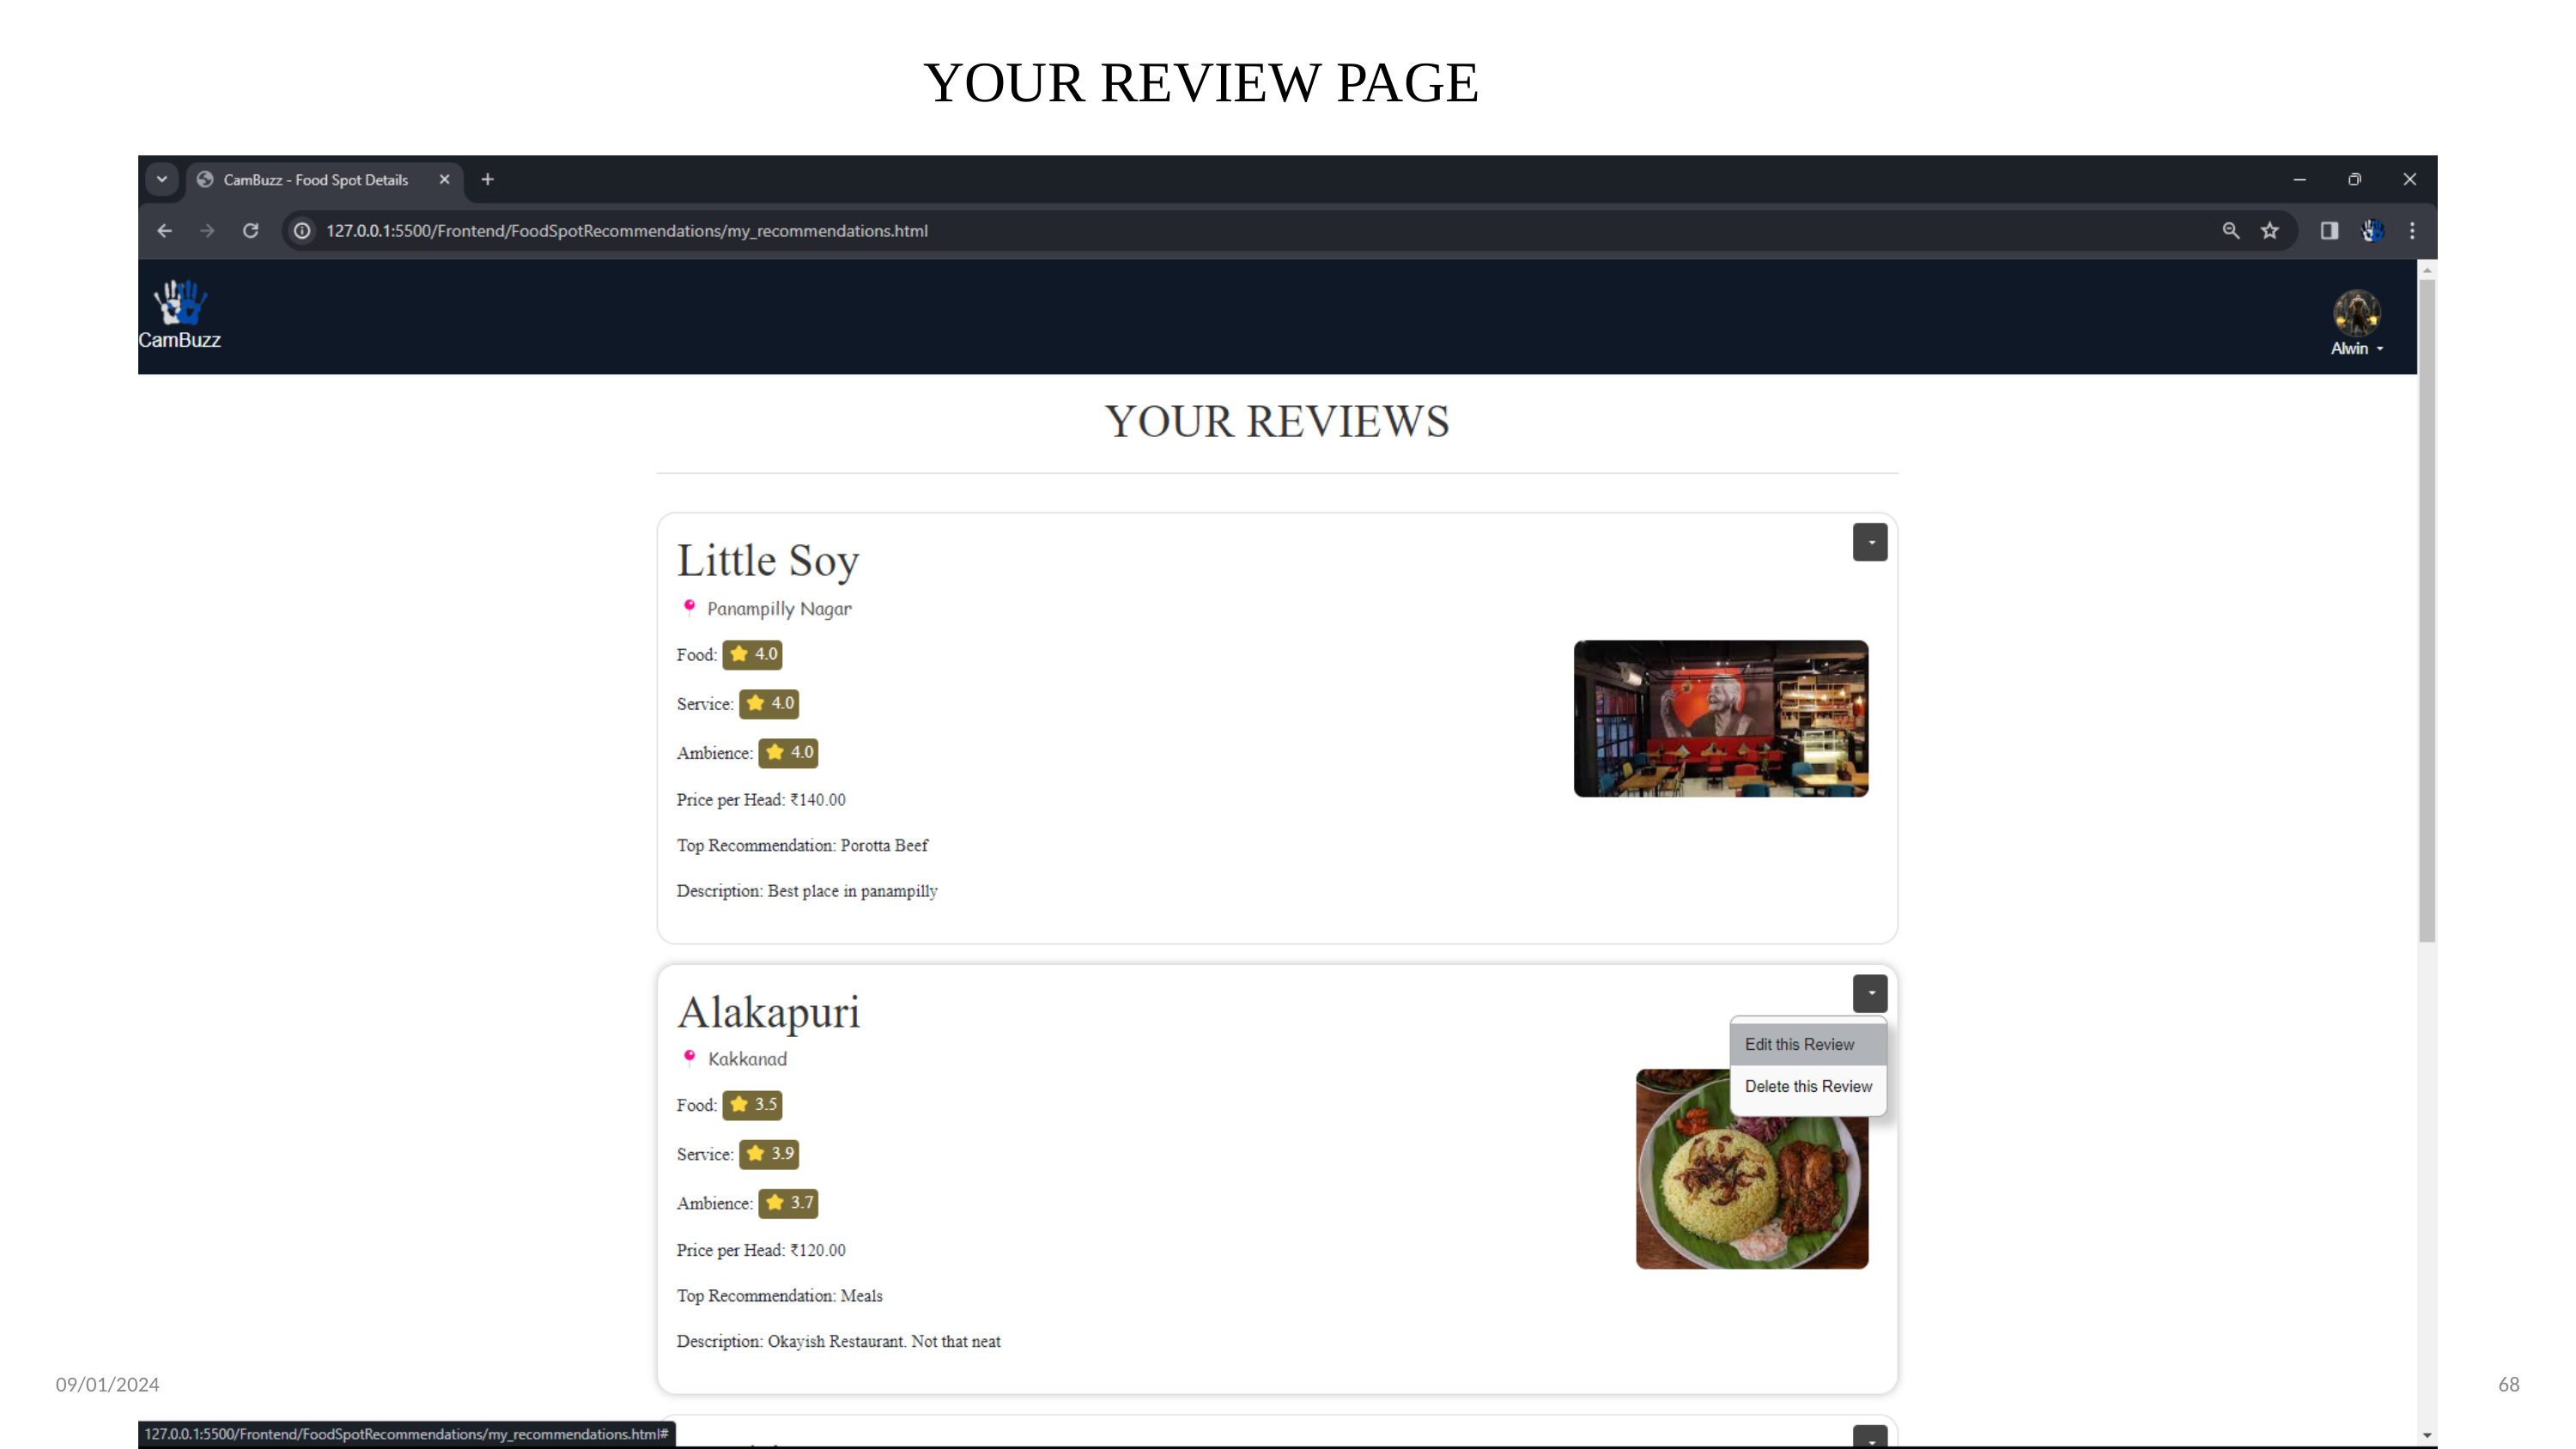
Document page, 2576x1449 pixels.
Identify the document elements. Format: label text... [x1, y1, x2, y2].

picture [138, 155, 2438, 1449]
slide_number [43, 1358, 133, 1410]
text_box YOUR REVIEW PAGE [910, 32, 2317, 130]
slide_number ‹#› [2444, 1358, 2533, 1410]
